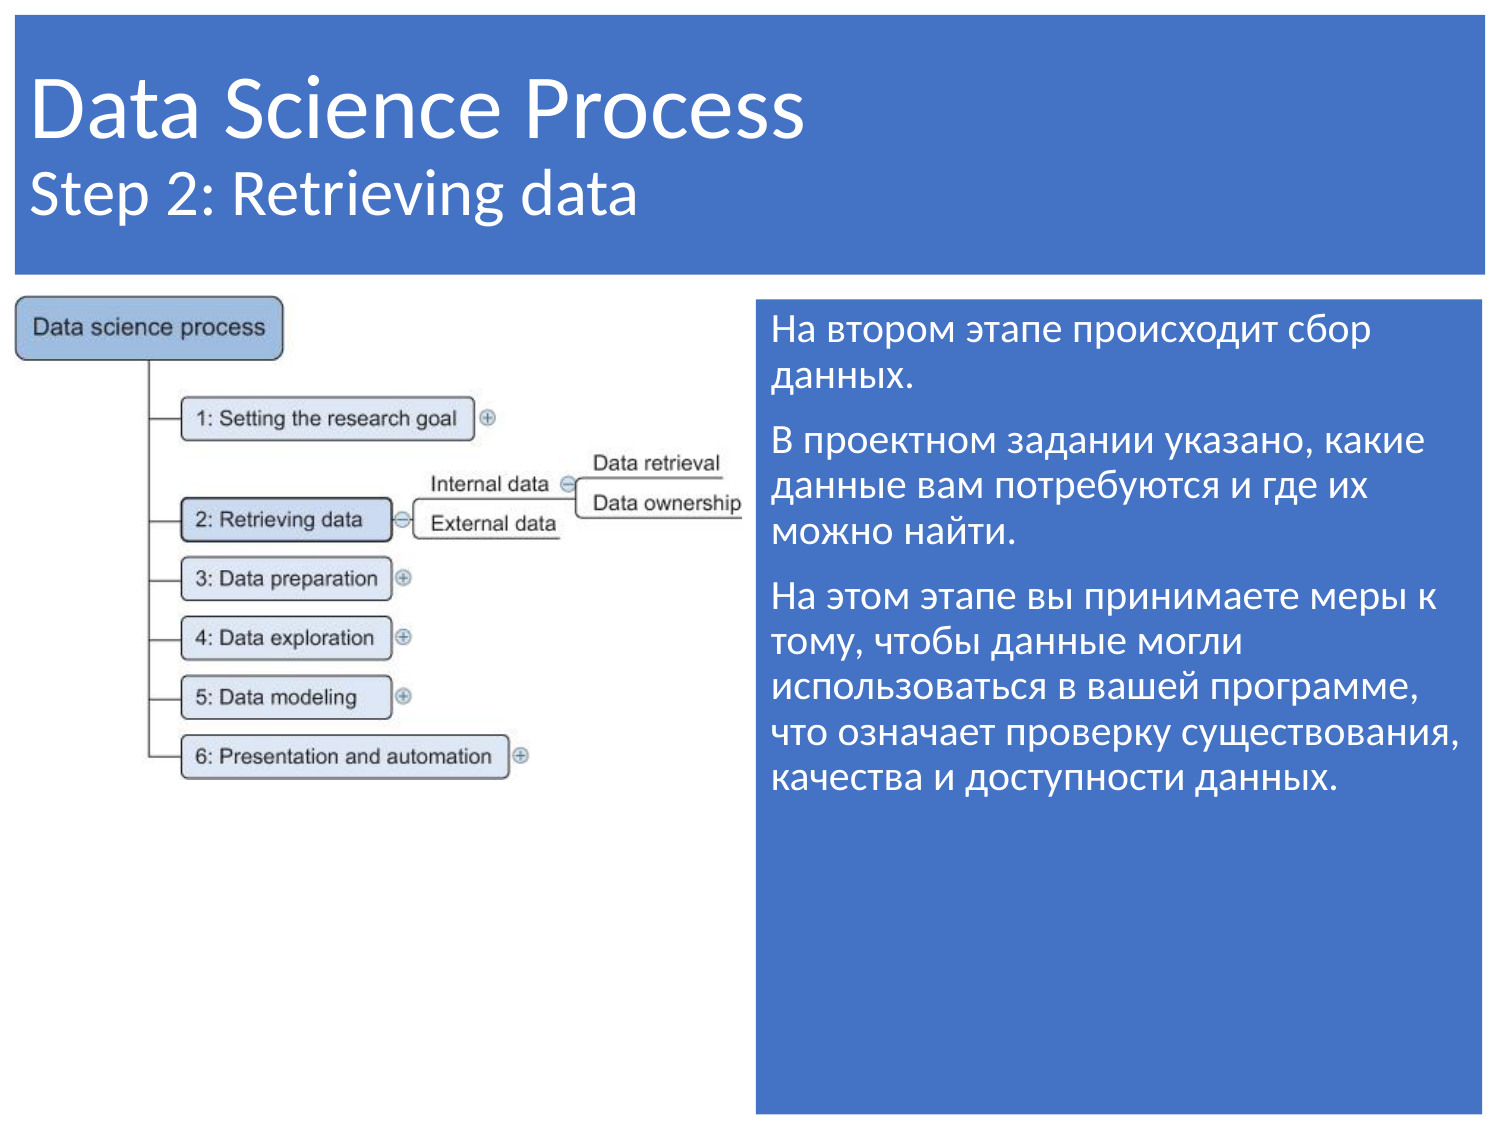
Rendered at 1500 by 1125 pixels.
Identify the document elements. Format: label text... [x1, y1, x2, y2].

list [14, 294, 742, 780]
list На втором этапе происходит сбор данных. В проектном задании указано, какие данные вам потребуются и где их можно найти. На этом этапе вы принимаете меры к тому, чтобы данные могли использоваться в вашей программе, что означает проверку существования, качества и доступности данных. [755, 299, 1483, 1115]
title Data Science Process Step 2: Retrieving data [14, 14, 1486, 275]
